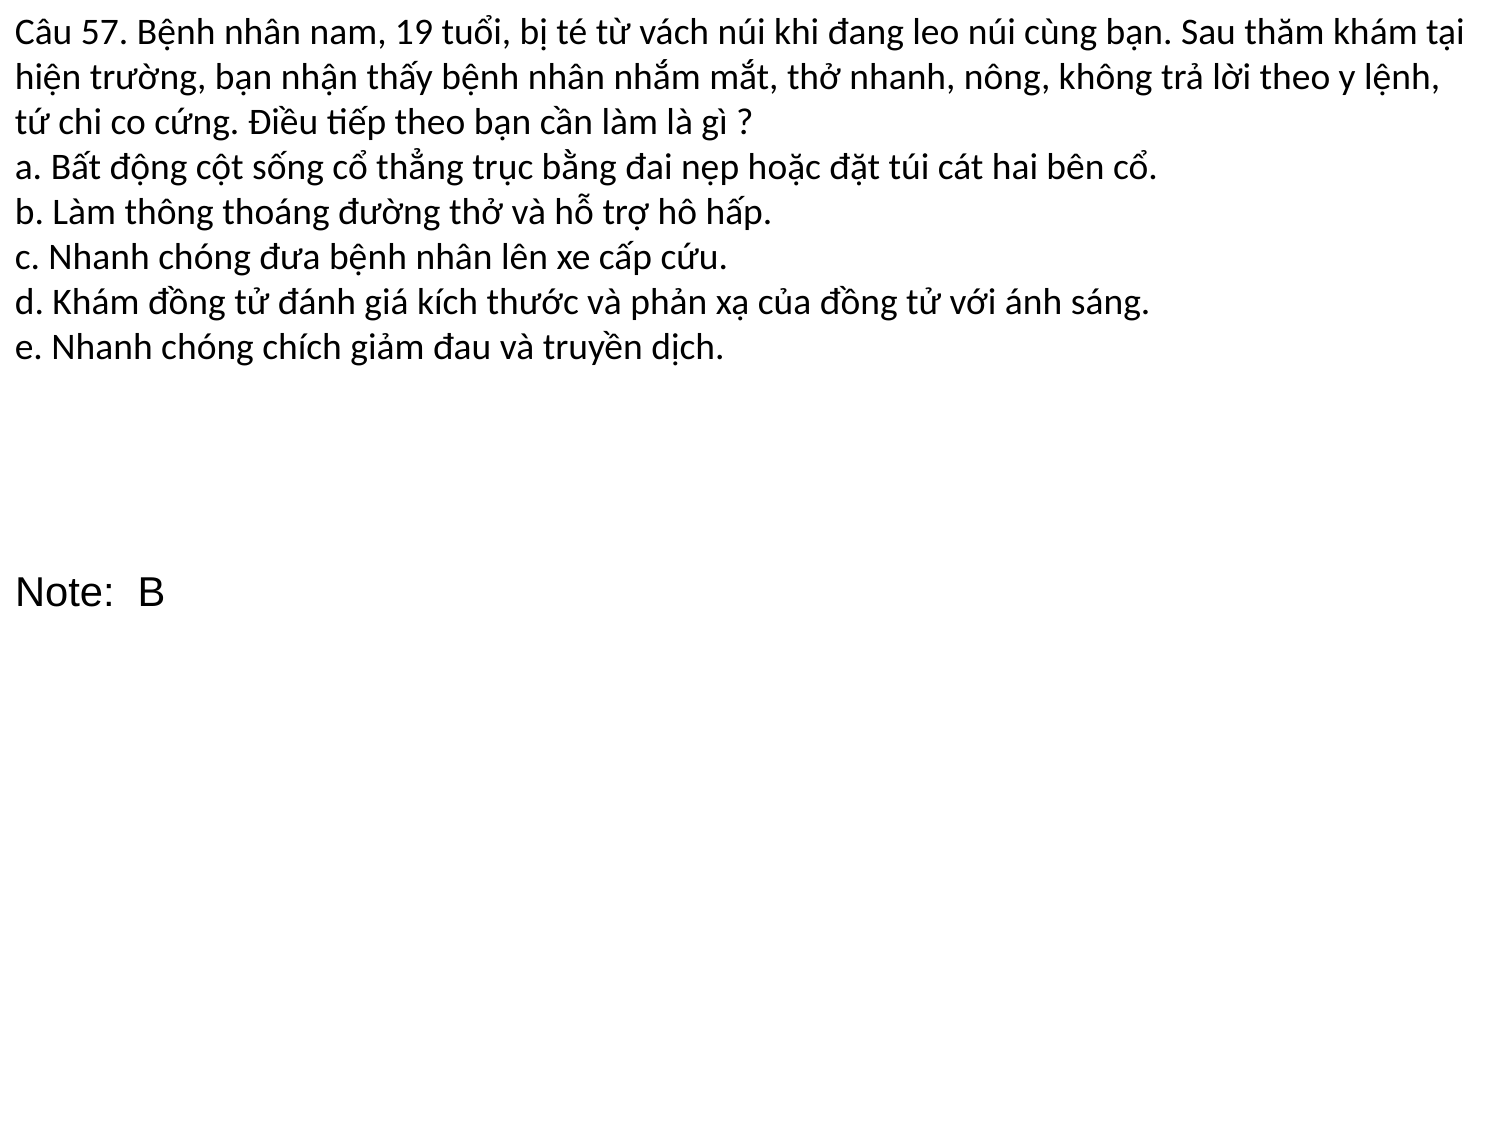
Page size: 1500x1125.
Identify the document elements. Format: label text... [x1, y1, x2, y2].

subtitle Note: B [0, 562, 1500, 1094]
text_box Câu 57. Bệnh nhân nam, 19 tuổi, bị té từ vách núi khi đang leo núi cùng bạn. Sau thăm khám tại hiện trường, bạn nhận thấy bệnh nhân nhắm mắt, thở nhanh, nông, không trả lời theo y lệnh, tứ chi co cứng. Điều tiếp theo bạn cần làm là gì ? a. Bất động cột sống cổ thẳng trục bằng đai nẹp hoặc đặt túi cát hai bên cổ. b. Làm thông thoáng đường thở và hỗ trợ hô hấp. c. Nhanh chóng đưa bệnh nhân lên xe cấp cứu. d. Khám đồng tử đánh giá kích thước và phản xạ của đồng tử với ánh sáng. e. Nhanh chóng chích giảm đau và truyền dịch. [0, 0, 1500, 375]
